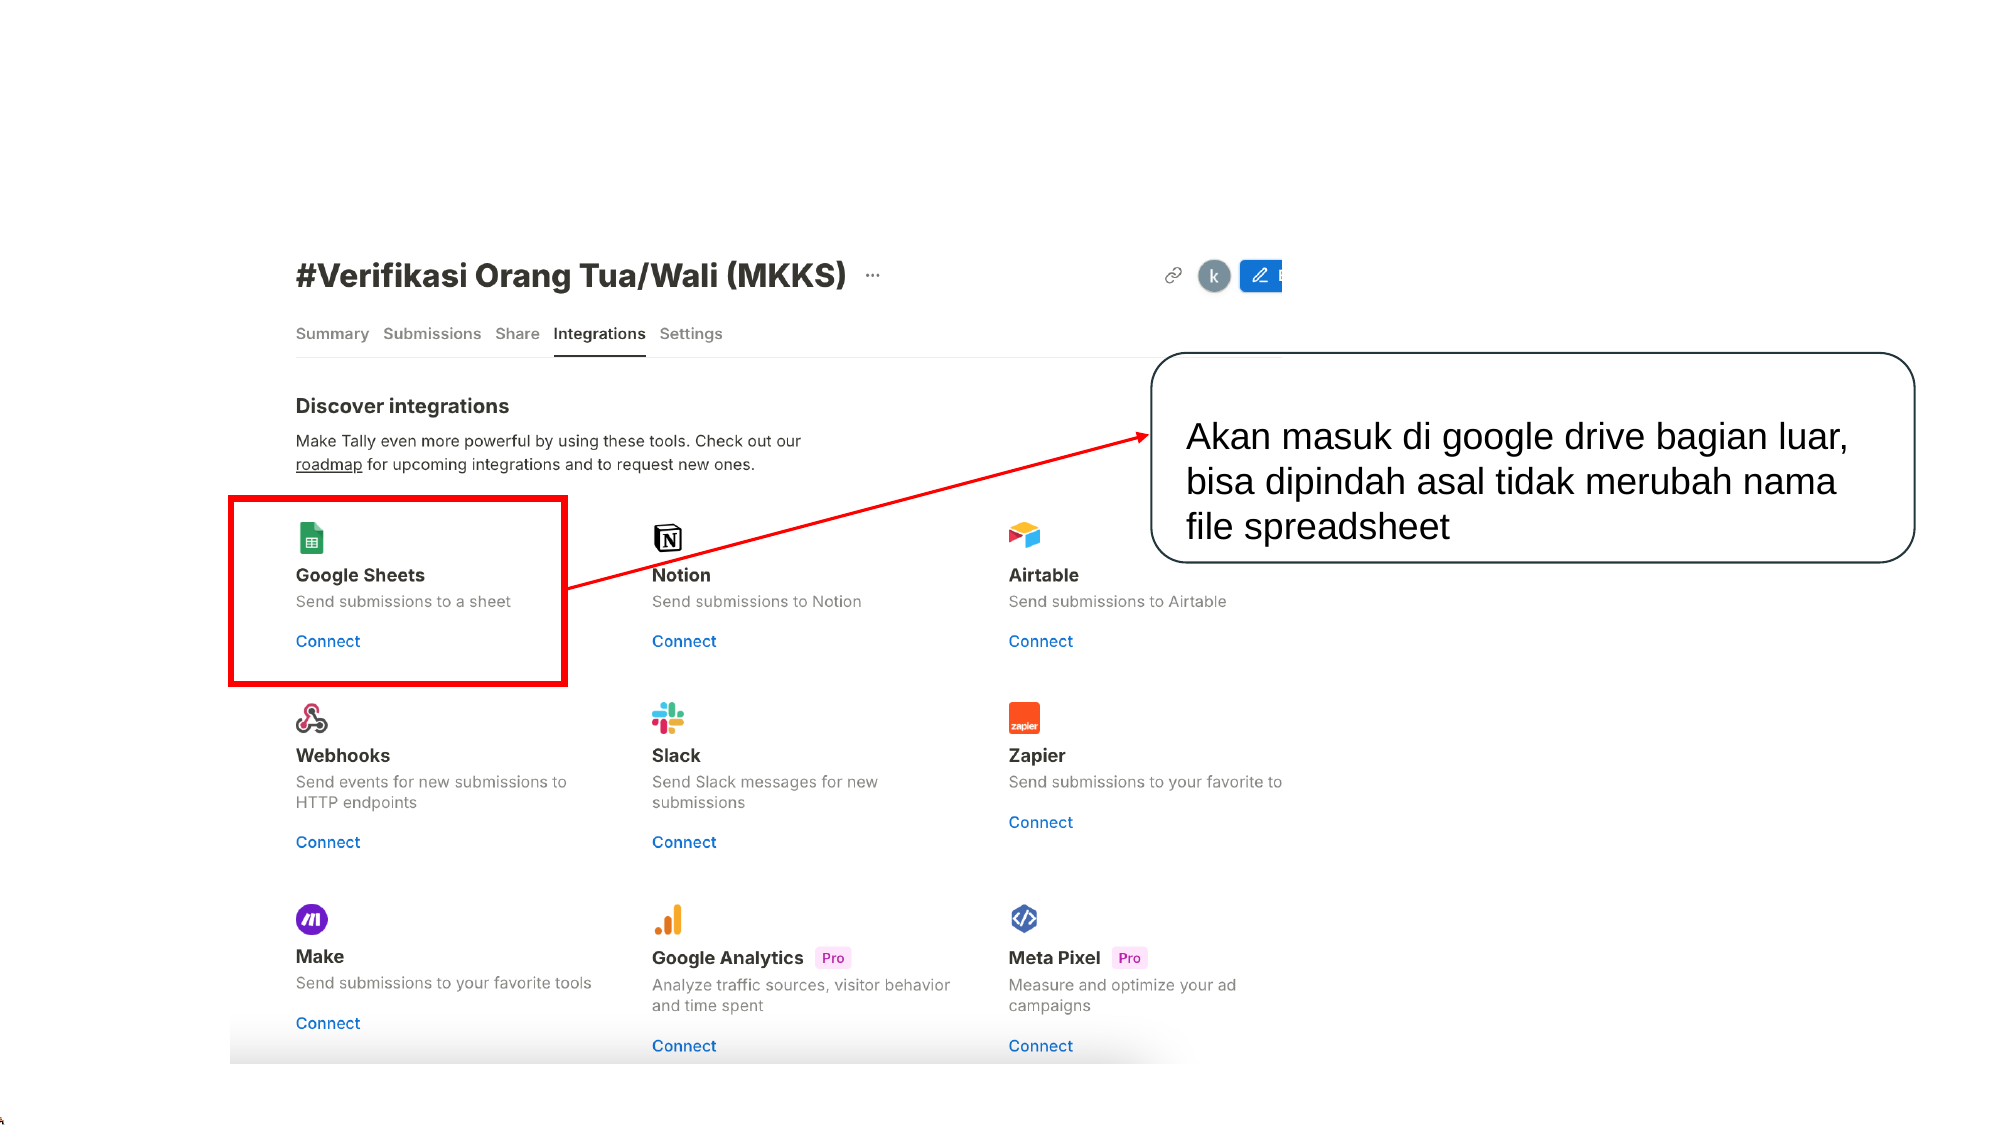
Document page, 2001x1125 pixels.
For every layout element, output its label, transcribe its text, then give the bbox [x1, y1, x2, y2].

text_box [1282, 351, 1916, 564]
picture [230, 236, 1282, 1064]
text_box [566, 434, 1150, 589]
text_box Akan masuk di google drive bagian luar, bisa dipindah asal tidak merubah nama file spreadsheet [1282, 404, 1878, 554]
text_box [0, 1117, 5, 1125]
